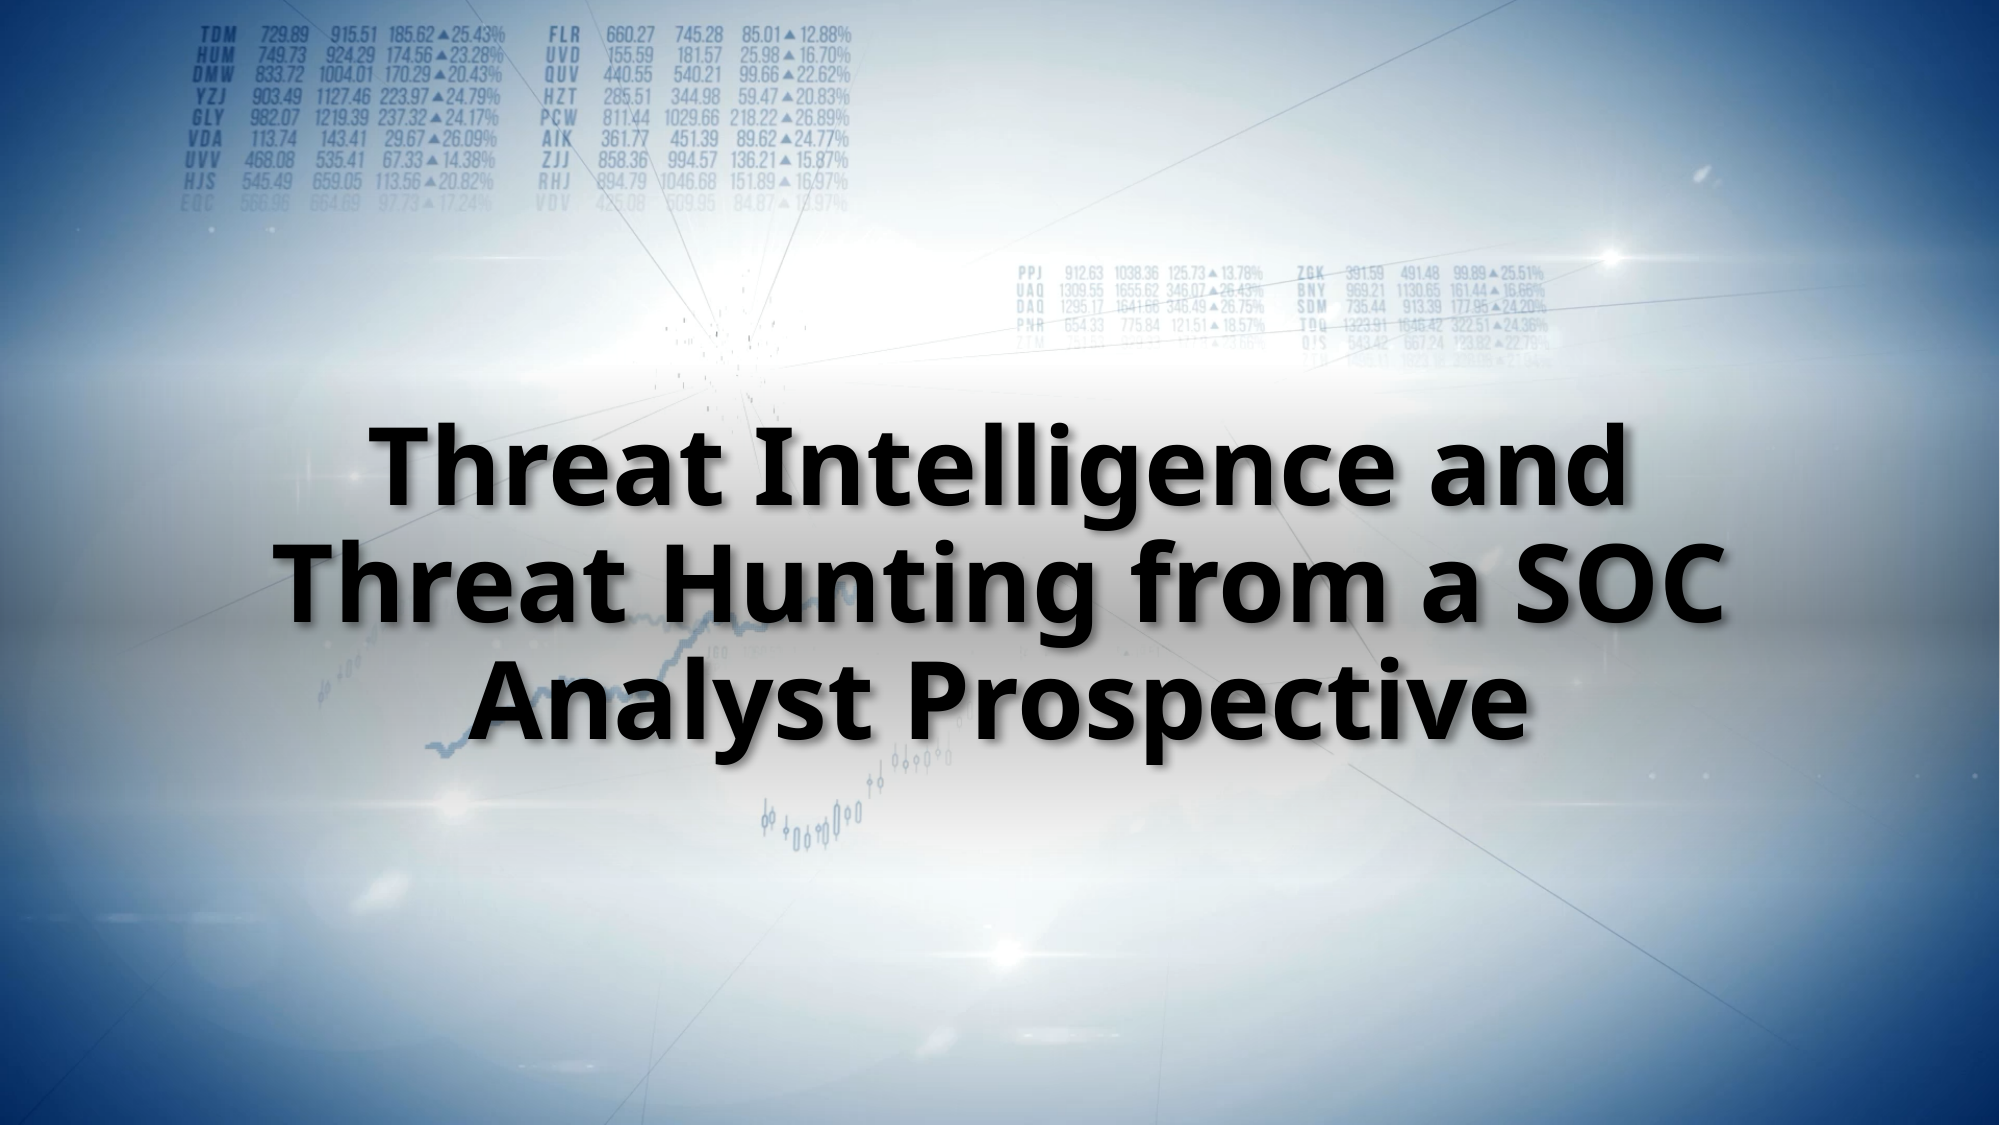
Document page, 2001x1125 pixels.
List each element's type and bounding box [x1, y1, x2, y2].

text_box [0, 0, 2000, 1125]
